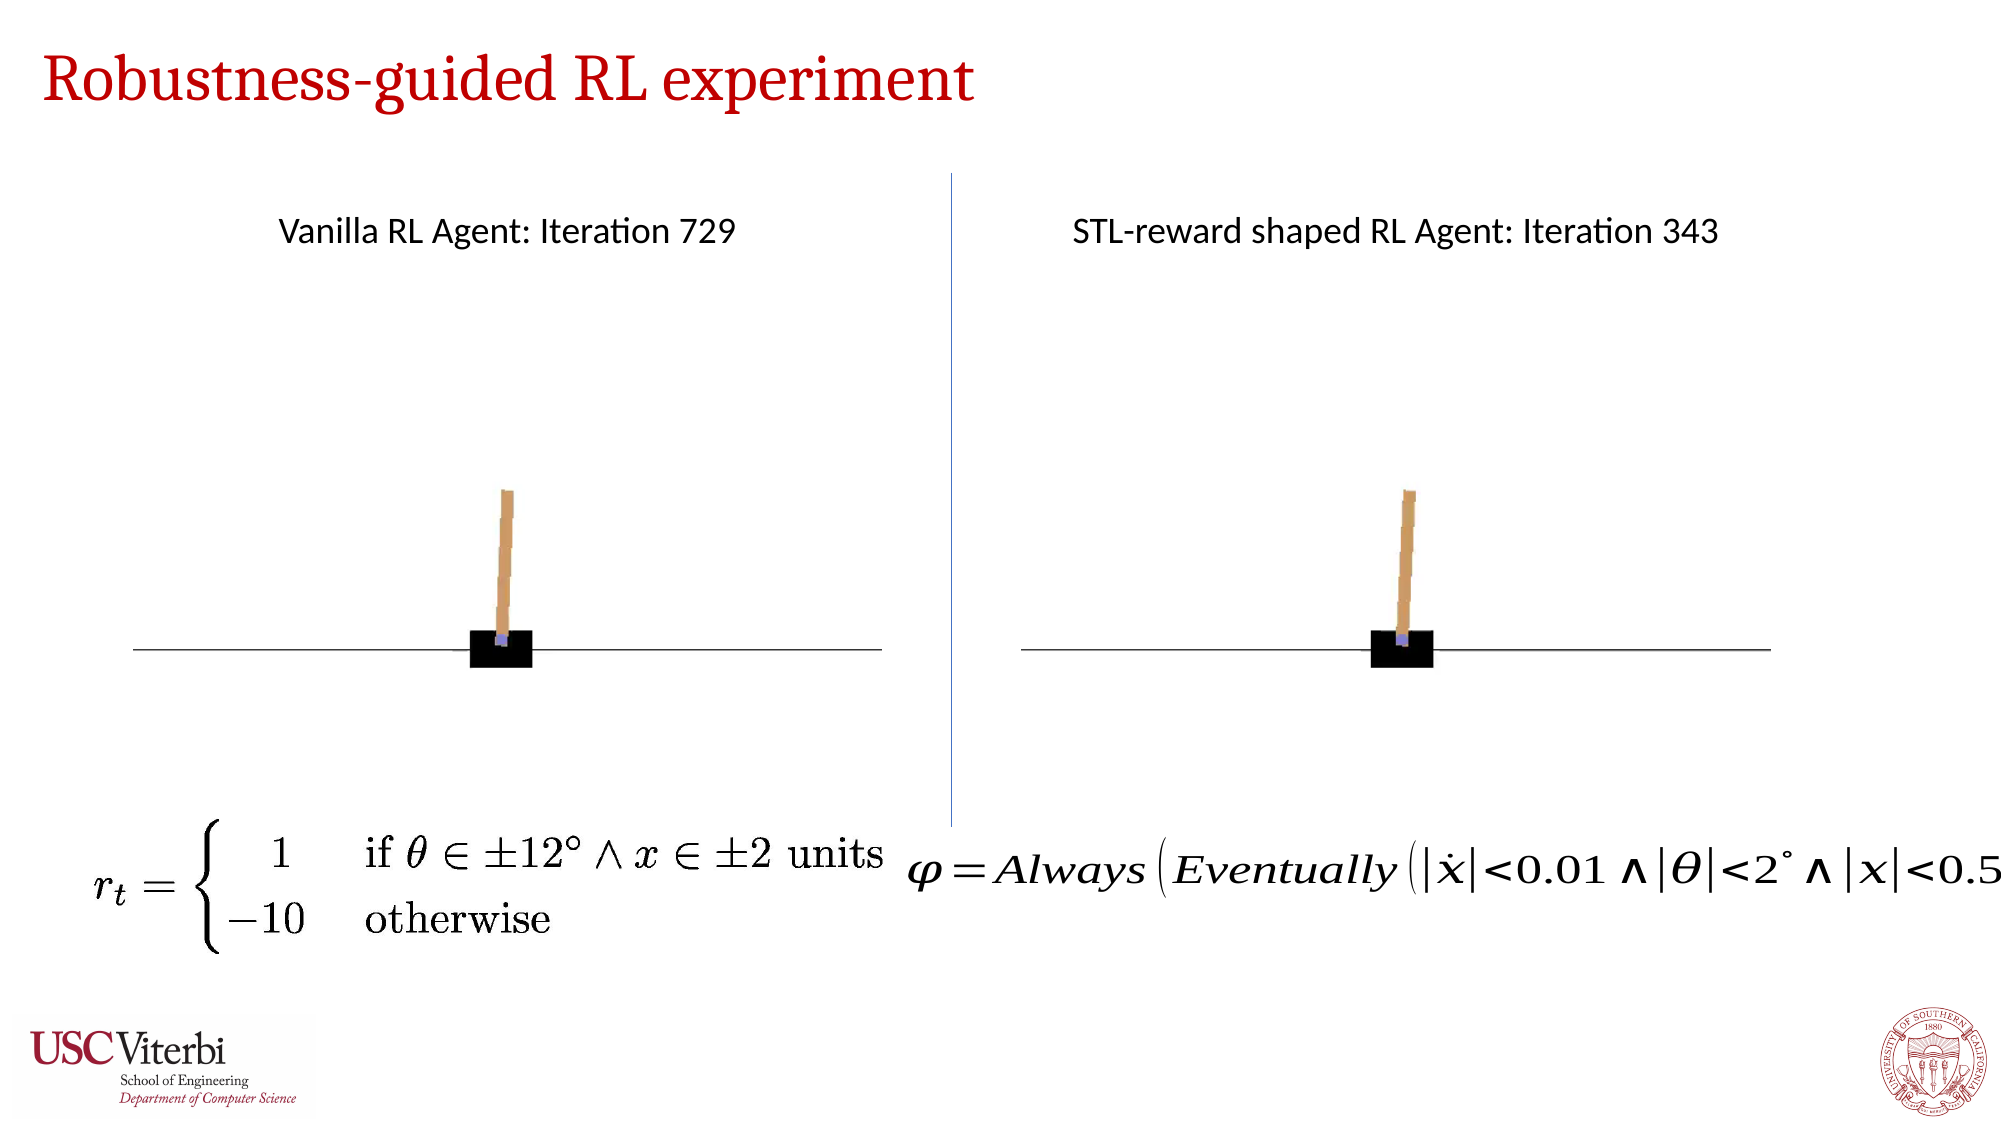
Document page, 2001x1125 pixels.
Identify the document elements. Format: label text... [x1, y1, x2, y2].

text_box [132, 274, 883, 775]
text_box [1020, 274, 1771, 775]
text_box Vanilla RL Agent: Iteration 729 [132, 198, 883, 259]
picture [12, 1014, 316, 1119]
text_box STL-reward shaped RL Agent: Iteration 343 [1020, 198, 1771, 259]
picture [1879, 1002, 1988, 1119]
picture [94, 818, 883, 955]
title Robustness-guided RL experiment [27, 18, 1819, 141]
